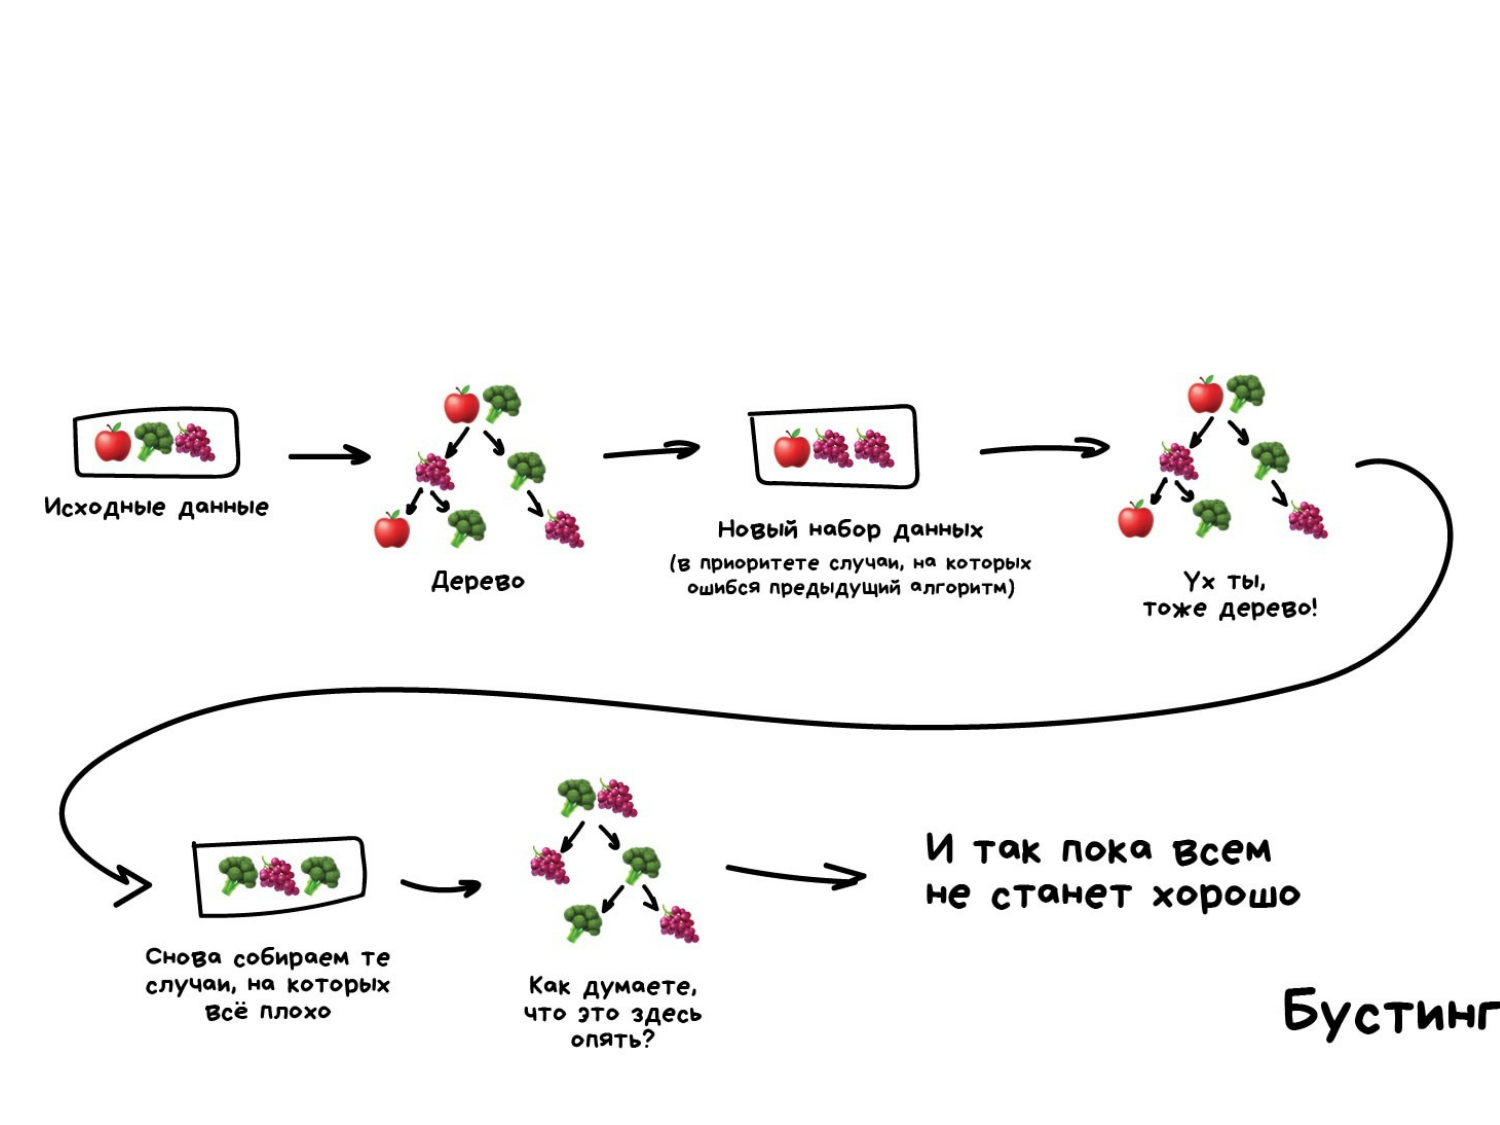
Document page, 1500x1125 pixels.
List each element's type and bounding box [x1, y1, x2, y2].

picture [43, 373, 1500, 1055]
